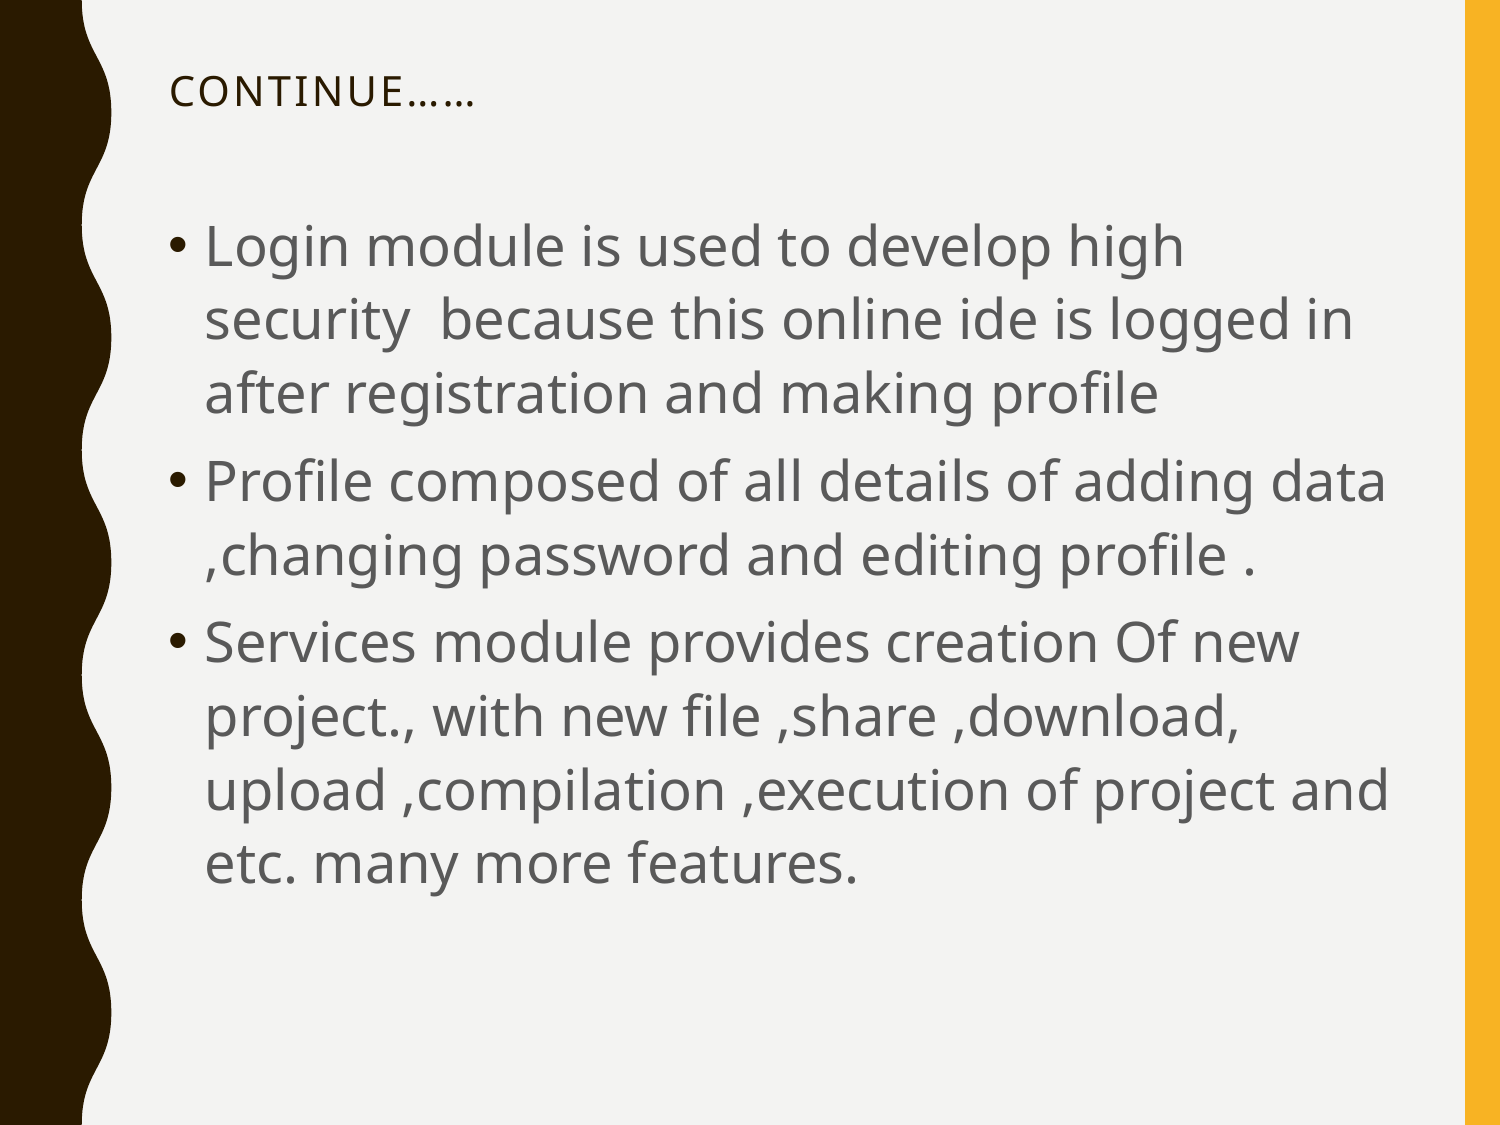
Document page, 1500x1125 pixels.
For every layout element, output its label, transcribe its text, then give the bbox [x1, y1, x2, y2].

title Continue…… [154, 62, 1407, 196]
list Login module is used to develop high security because this online ide is logged in after registration and making profile Profile composed of all details of adding data ,changing password and editing profile . Services module provides creation Of new project., with new file ,share ,download, upload ,compilation ,execution of project and etc. many more features. [154, 196, 1407, 965]
